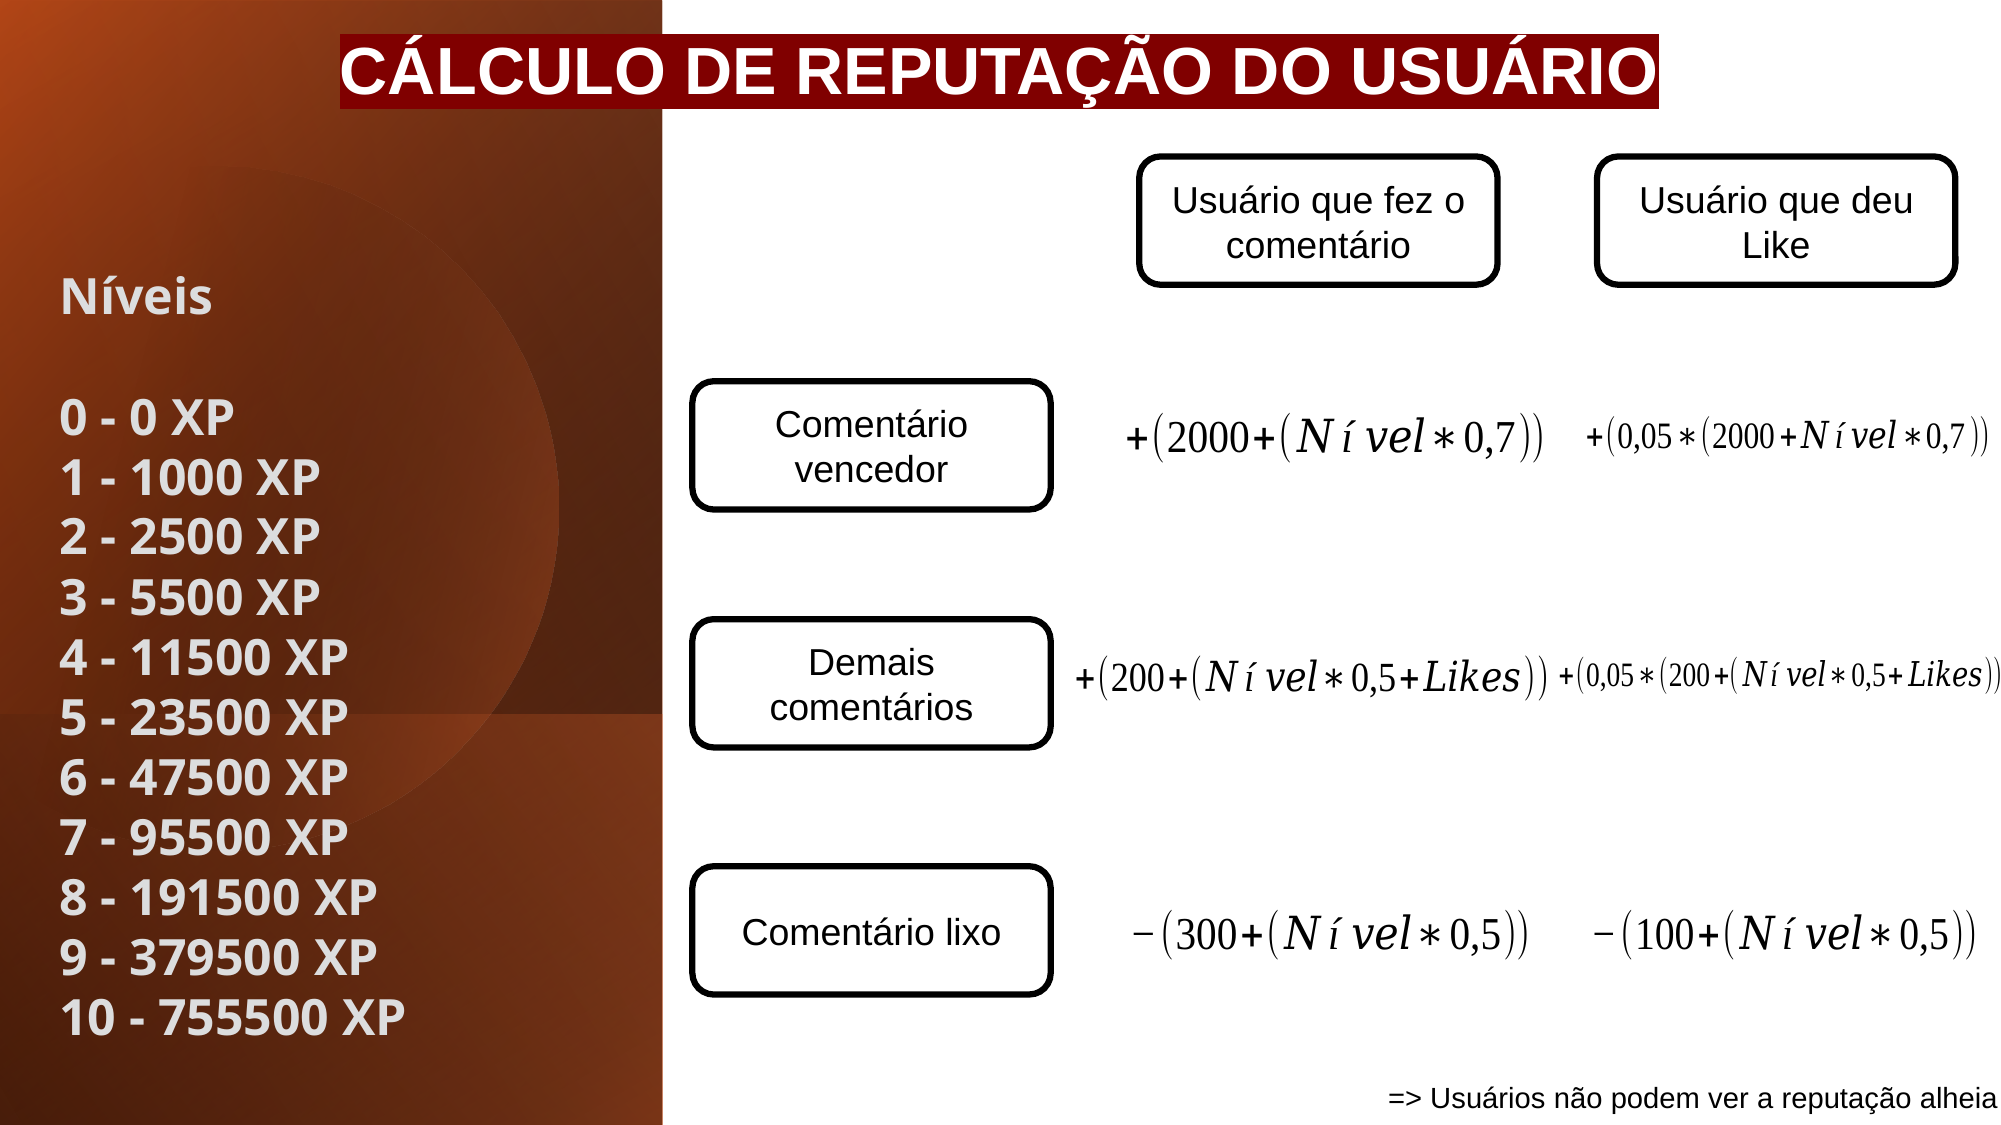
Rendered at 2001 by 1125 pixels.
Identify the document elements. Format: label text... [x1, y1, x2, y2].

text_box Níveis 0 - 0 XP 1 - 1000 XP 2 - 2500 XP 3 - 5500 XP 4 - 11500 XP 5 - 23500 XP 6 - 47500 XP 7 - 95500 XP 8 - 191500 XP 9 - 379500 XP 10 - 755500 XP [44, 257, 677, 1053]
text_box Comentário lixo [690, 864, 1053, 997]
text_box Usuário que fez o comentário [1137, 154, 1500, 287]
text_box [0, 0, 664, 1125]
text_box => Usuários não podem ver a reputação alheia [1373, 1072, 2000, 1123]
text_box CÁLCULO DE REPUTAÇÃO DO USUÁRIO [325, 20, 1675, 116]
text_box Demais comentários [690, 617, 1053, 750]
text_box [664, 0, 2000, 1125]
text_box Comentário vencedor [690, 379, 1053, 512]
text_box Usuário que deu Like [1594, 154, 1958, 287]
